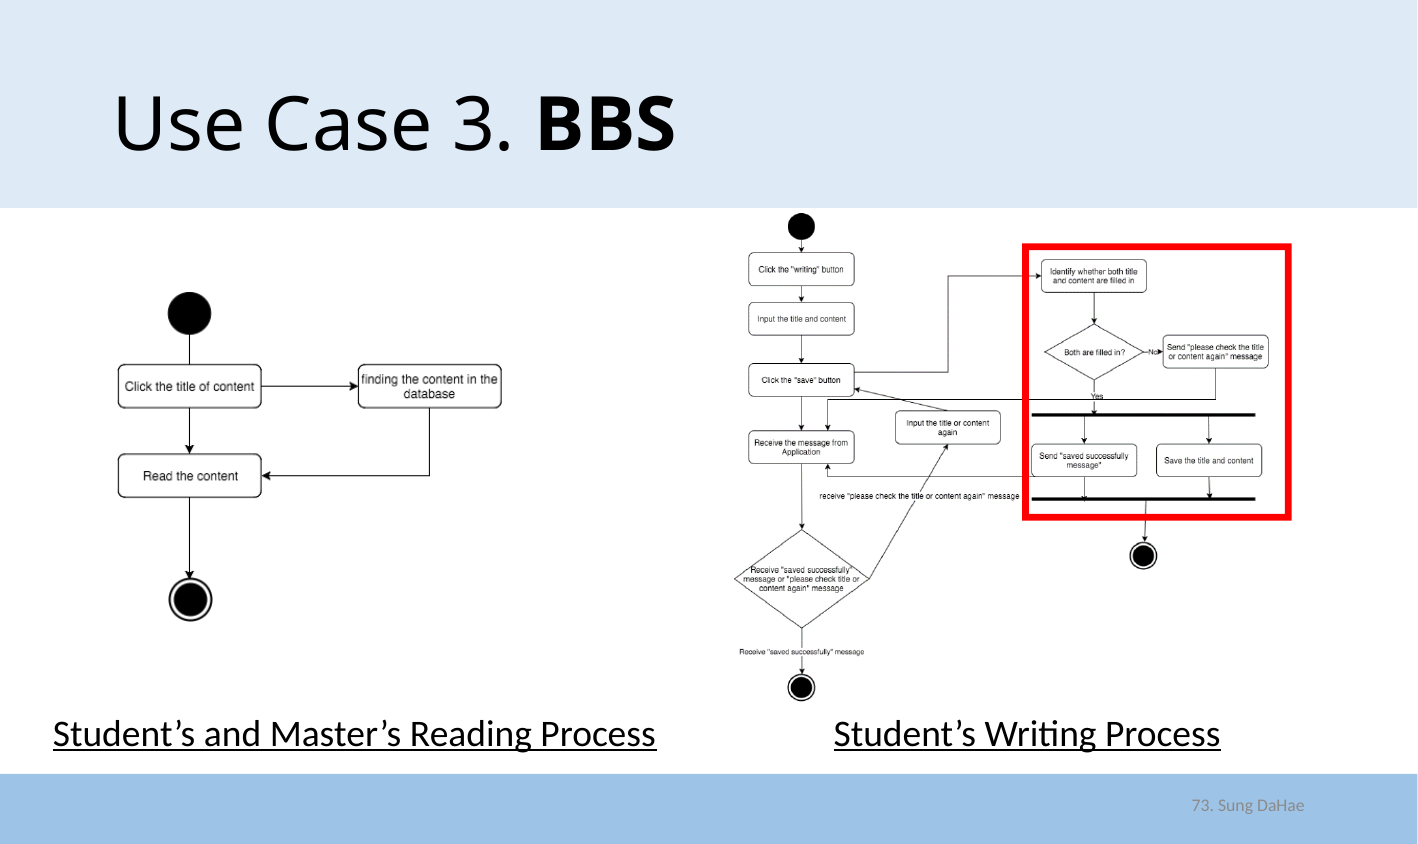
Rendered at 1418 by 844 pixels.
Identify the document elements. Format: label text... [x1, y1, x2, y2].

slide_number 73. Sung DaHae [1001, 782, 1320, 827]
text_box Student’s Writing Process [818, 702, 1244, 761]
title Use Case 3. BBS [97, 44, 1320, 208]
text_box Student’s and Master’s Reading Process [38, 701, 709, 761]
picture [117, 291, 503, 623]
picture [733, 212, 1269, 702]
text_box [1269, 242, 1293, 522]
